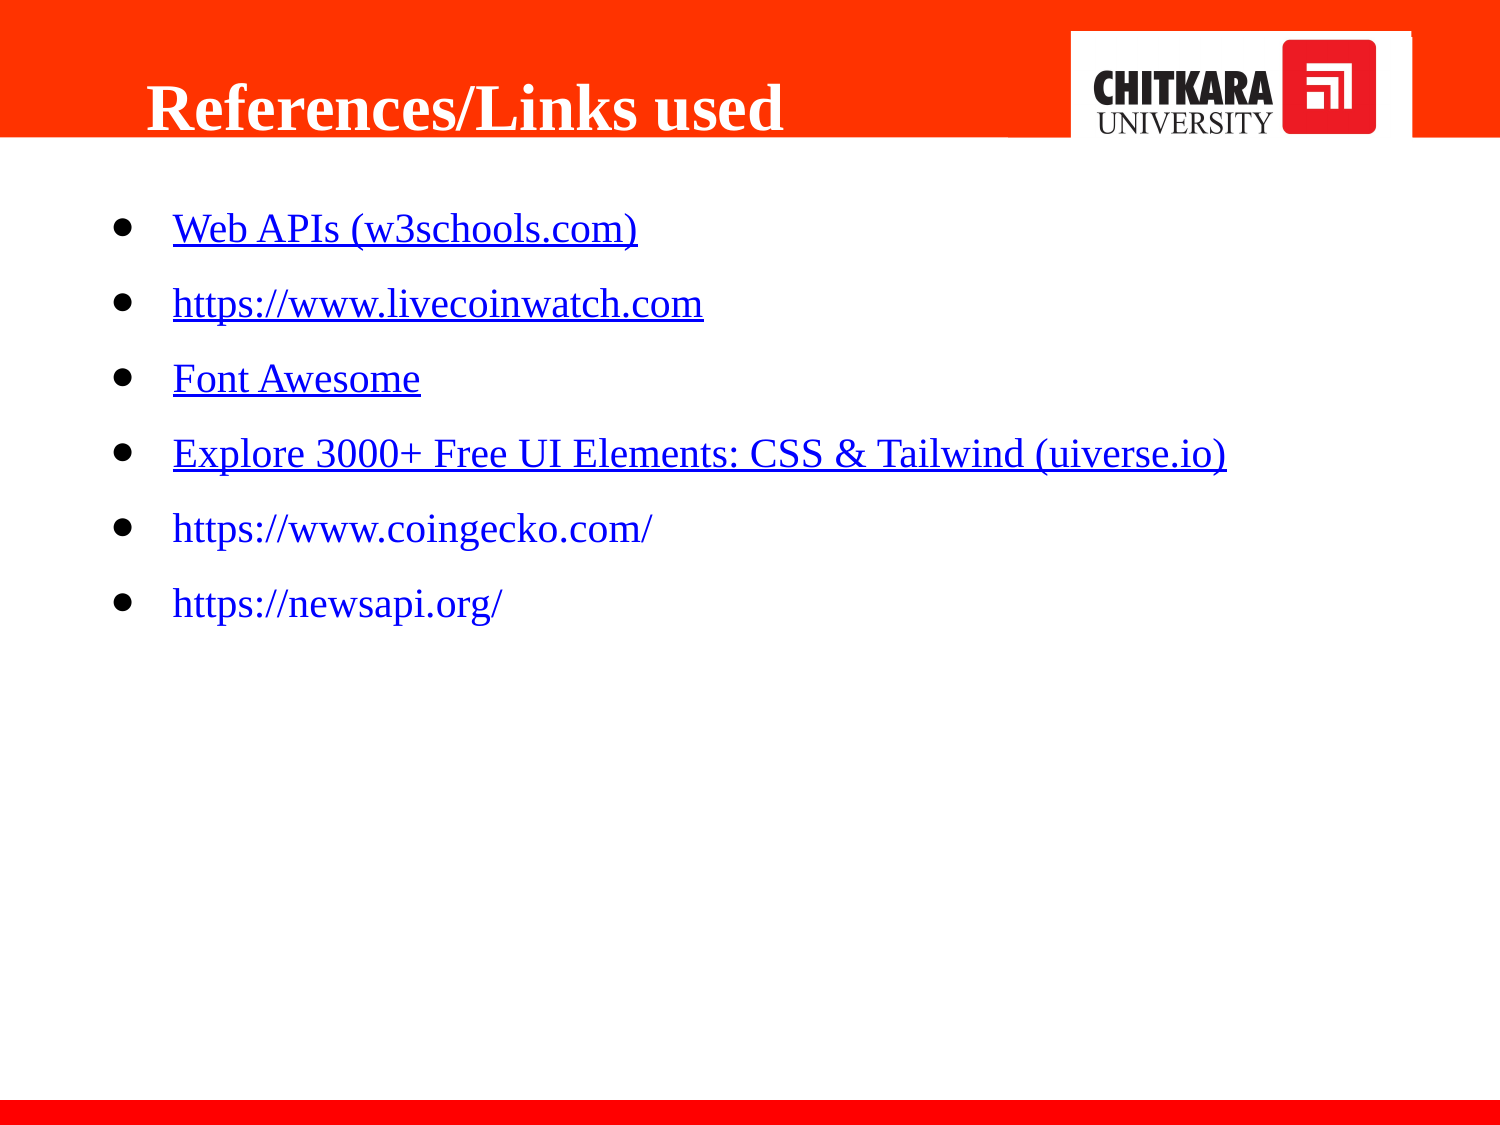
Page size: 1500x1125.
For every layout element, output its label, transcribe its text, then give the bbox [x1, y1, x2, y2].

text_box References/Links used [131, 16, 1018, 152]
text_box Web APIs (w3schools.com) https://www.livecoinwatch.com Font Awesome Explore 3000+ Free UI Elements: CSS & Tailwind (uiverse.io) https://www.coingecko.com/ https://newsapi.org/ [82, 168, 1418, 670]
picture [1074, 37, 1391, 138]
